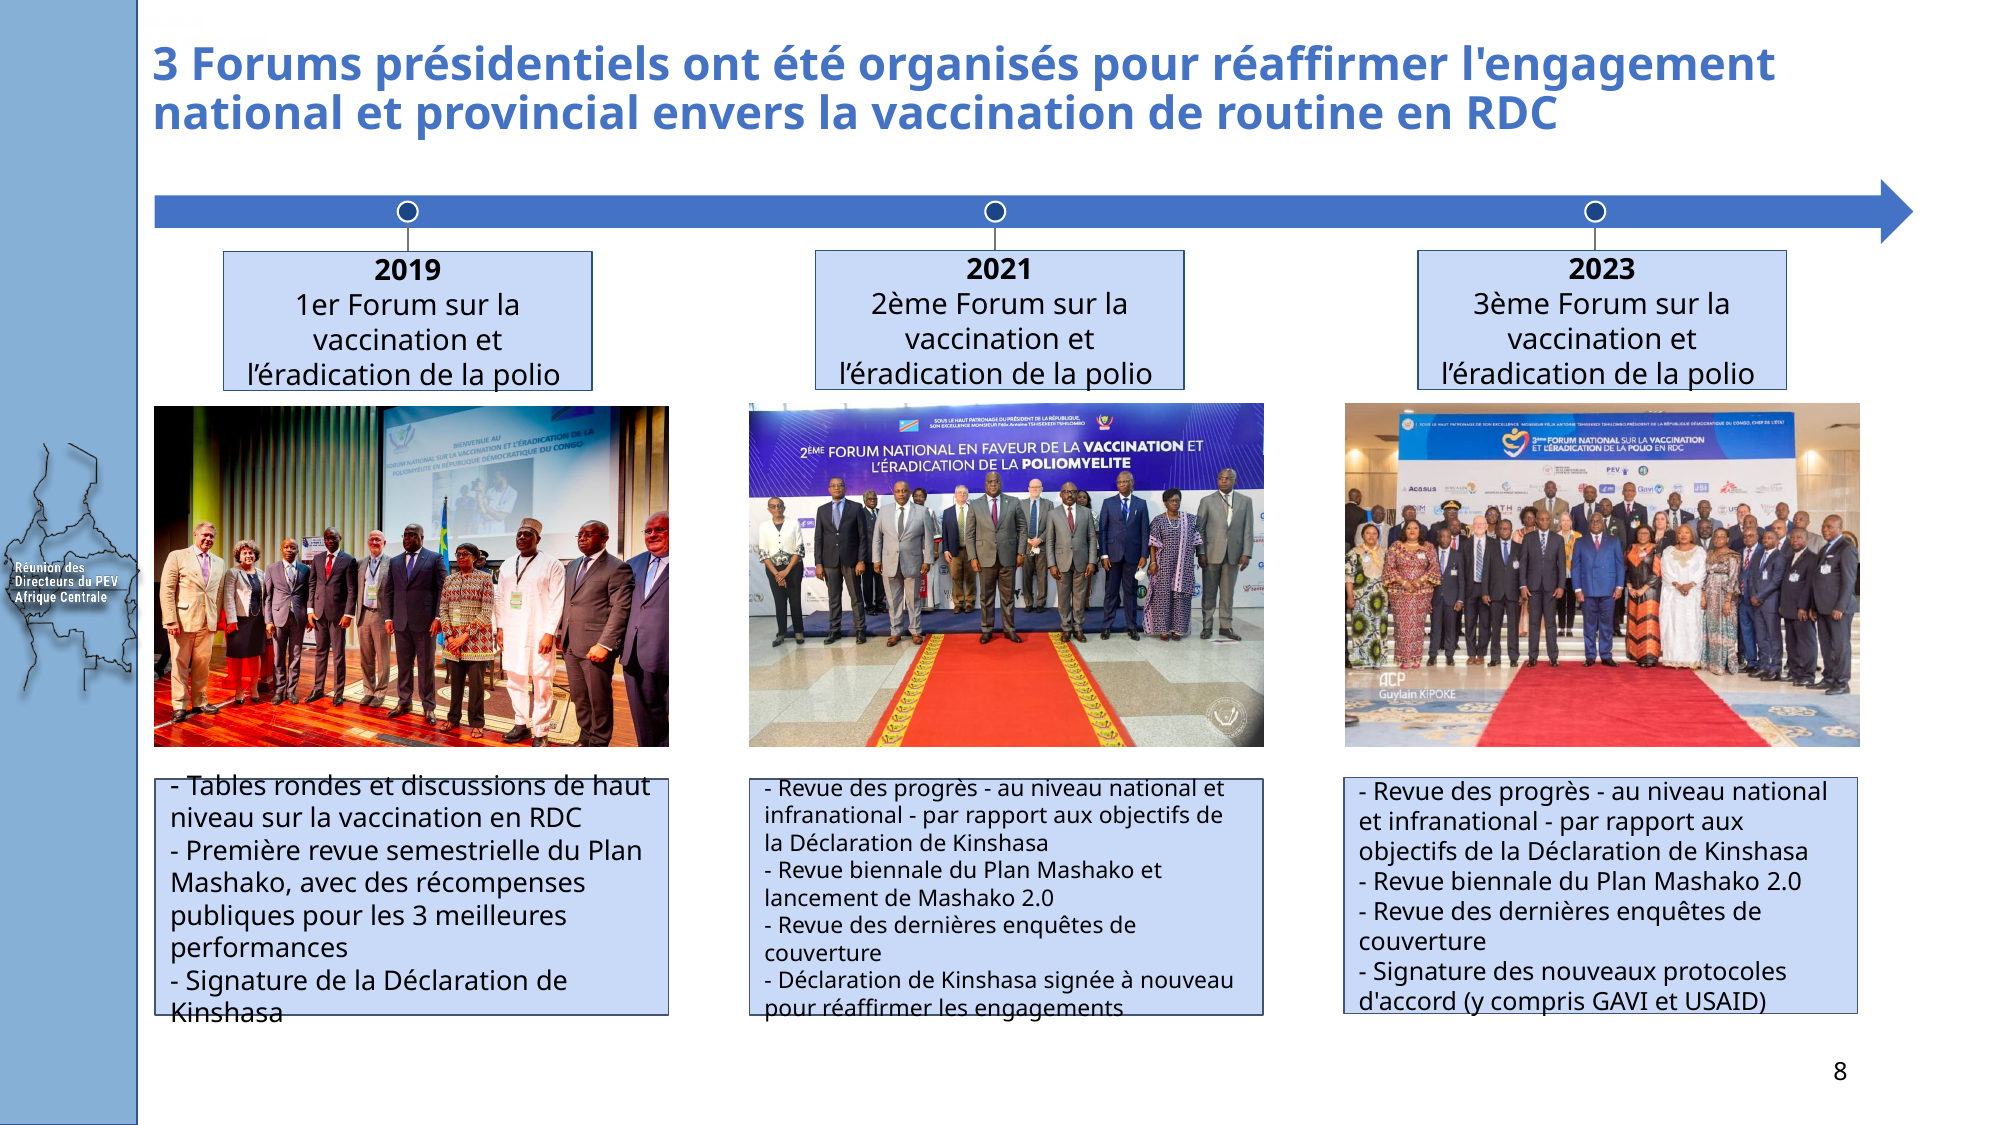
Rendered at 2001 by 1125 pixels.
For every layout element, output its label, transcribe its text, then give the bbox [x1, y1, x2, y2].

text_box 2023 3ème Forum sur la vaccination et l’éradication de la polio [1417, 250, 1787, 390]
slide_number 8 [1412, 1042, 1863, 1103]
text_box [985, 201, 1006, 222]
text_box 2019 1er Forum sur la vaccination et l’éradication de la polio [223, 251, 593, 391]
text_box - Revue des progrès - au niveau national et infranational - par rapport aux objectifs de la Déclaration de Kinshasa - Revue biennale du Plan Mashako 2.0 - Revue des dernières enquêtes de couverture - Signature des nouveaux protocoles d'accord (y compris GAVI et USAID) [1343, 777, 1858, 1014]
picture [1345, 403, 1860, 747]
text_box - Revue des progrès - au niveau national et infranational - par rapport aux objectifs de la Déclaration de Kinshasa - Revue biennale du Plan Mashako et lancement de Mashako 2.0 - Revue des dernières enquêtes de couverture - Déclaration de Kinshasa signée à nouveau pour réaffirmer les engagements [749, 778, 1264, 1016]
text_box [397, 201, 418, 221]
title 3 Forums présidentiels ont été organisés pour réaffirmer l'engagement national et provincial envers la vaccination de routine en RDC [137, 0, 1863, 183]
text_box - Tables rondes et discussions de haut niveau sur la vaccination en RDC - Première revue semestrielle du Plan Mashako, avec des récompenses publiques pour les 3 meilleures performances - Signature de la Déclaration de Kinshasa [154, 778, 669, 1016]
text_box 2021 2ème Forum sur la vaccination et l’éradication de la polio [815, 250, 1185, 390]
picture [749, 403, 1264, 747]
text_box [154, 179, 1914, 245]
text_box [1585, 201, 1606, 222]
picture [0, 443, 146, 691]
picture [154, 406, 669, 747]
